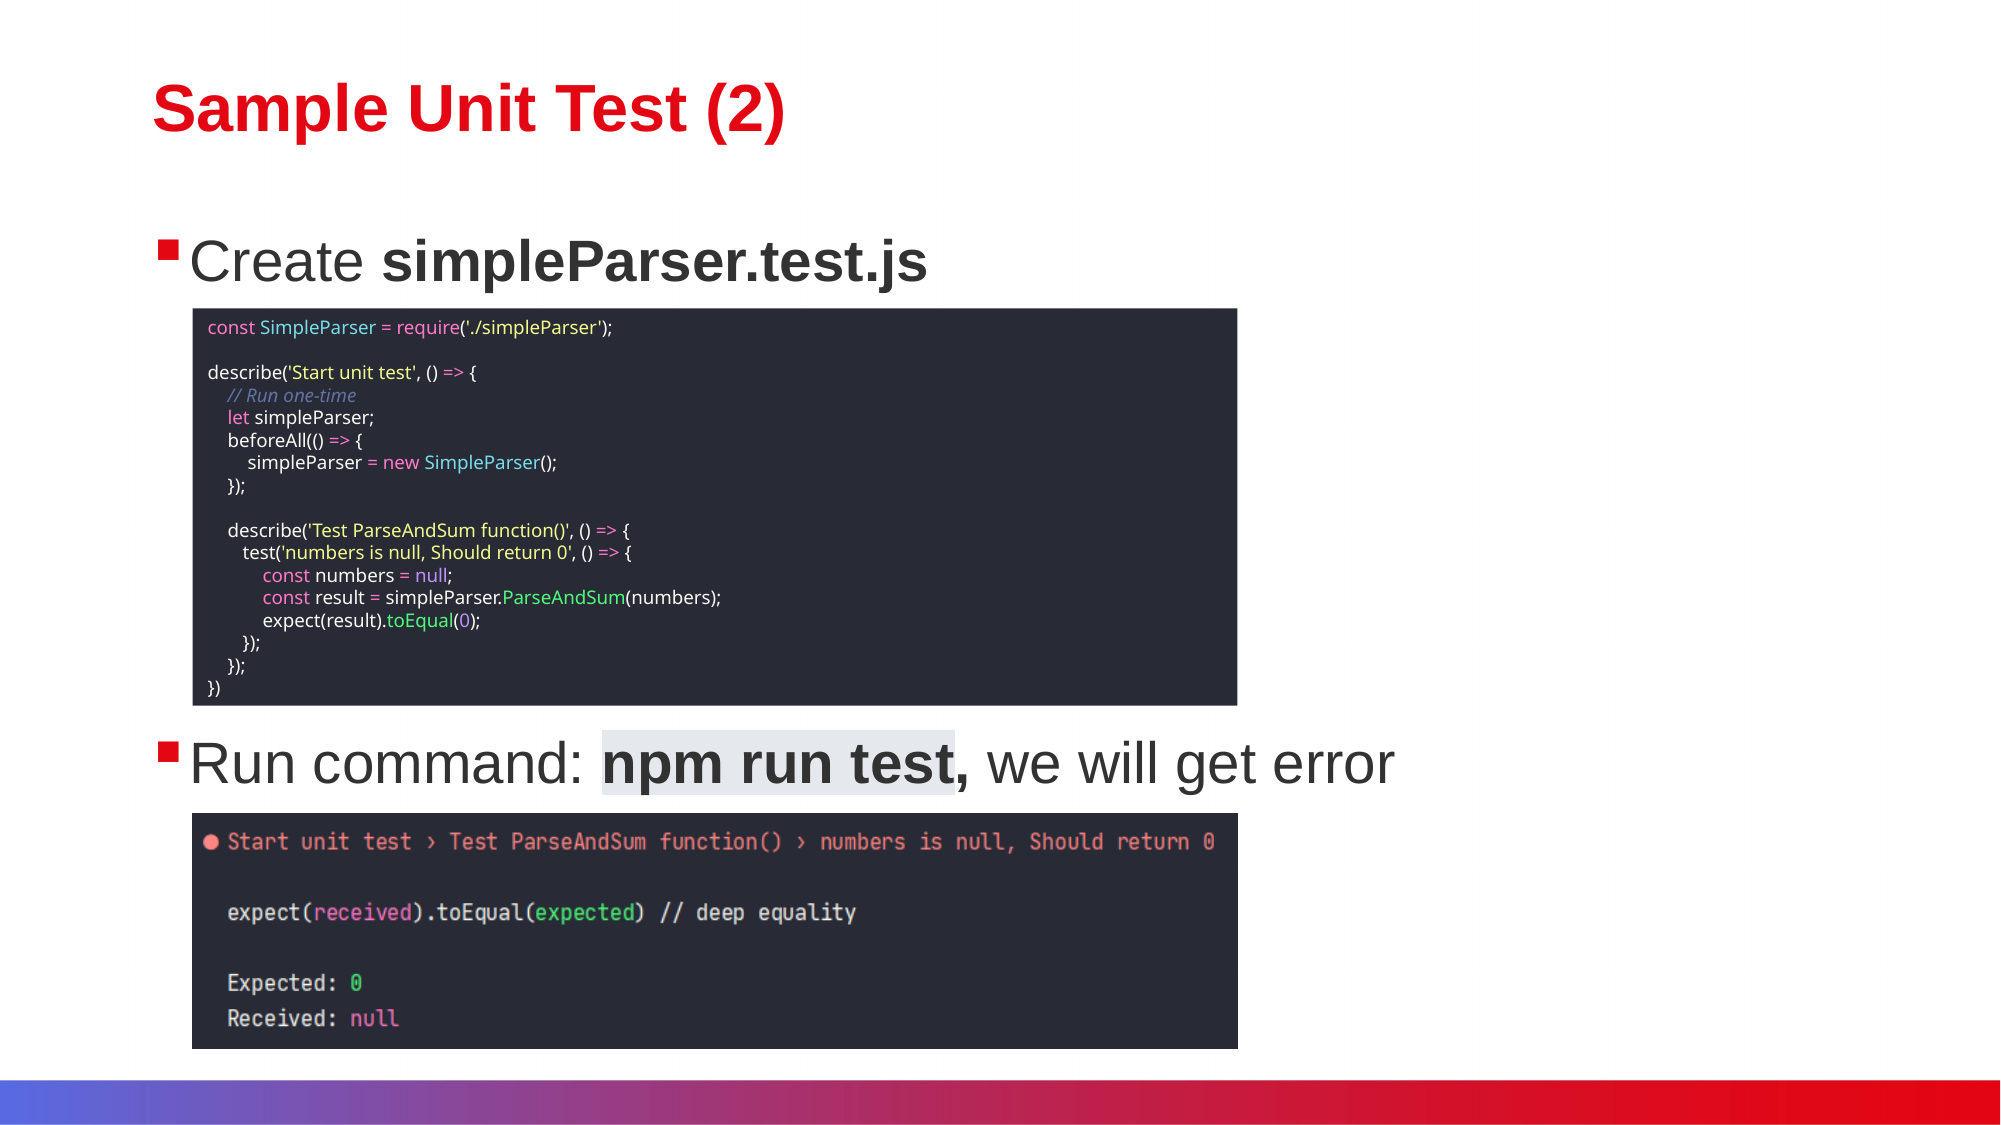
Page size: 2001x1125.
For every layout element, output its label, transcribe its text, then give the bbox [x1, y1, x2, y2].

picture [0, 0, 2001, 1125]
text_box const SimpleParser = require('./simpleParser'); describe('Start unit test', () => { // Run one-time let simpleParser; beforeAll(() => { simpleParser = new SimpleParser(); }); describe('Test ParseAndSum function()', () => { test('numbers is null, Should return 0', () => { const numbers = null; const result = simpleParser.ParseAndSum(numbers); expect(result).toEqual(0); }); }); }) [192, 308, 1238, 706]
title Sample Unit Test (2) [137, 66, 1863, 155]
list Create simpleParser.test.js Run command: npm run test, we will get error [137, 223, 1863, 992]
